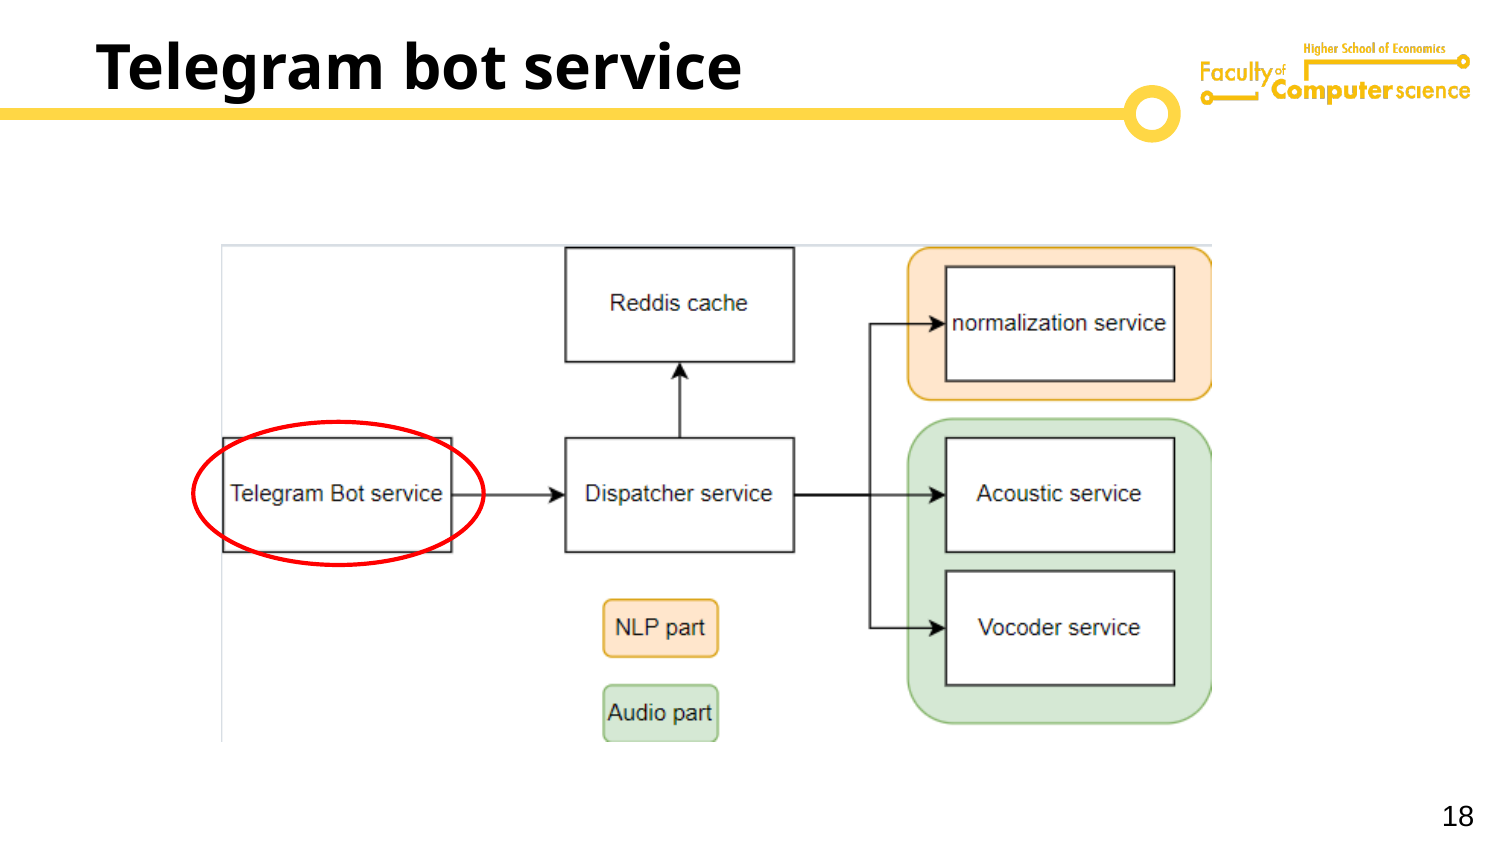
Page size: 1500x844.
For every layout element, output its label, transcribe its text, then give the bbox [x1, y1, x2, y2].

picture [1188, 27, 1481, 116]
text_box [191, 452, 216, 535]
text_box [1129, 91, 1175, 137]
text_box Telegram bot service [80, 19, 1189, 80]
text_box 18 [1427, 789, 1500, 840]
picture [221, 219, 1279, 742]
